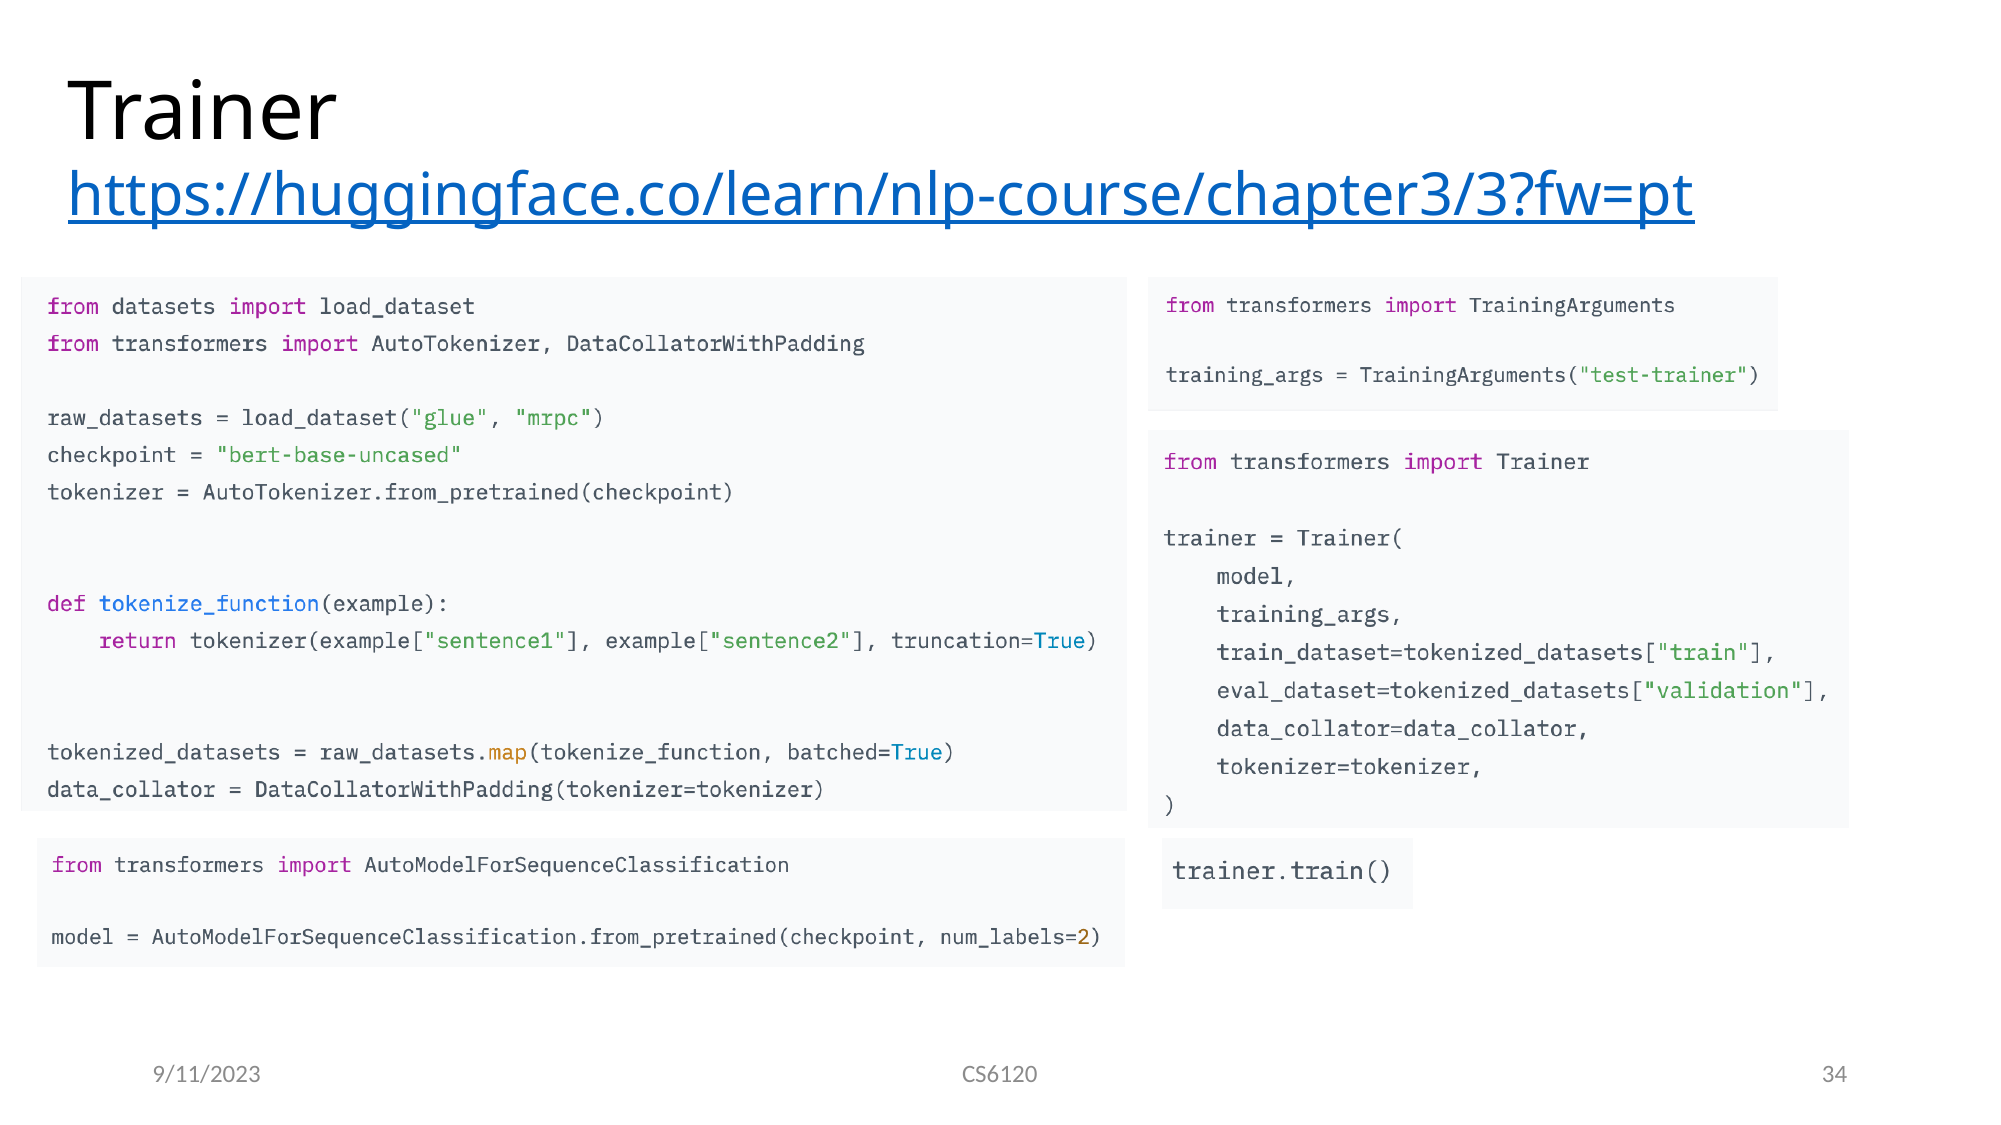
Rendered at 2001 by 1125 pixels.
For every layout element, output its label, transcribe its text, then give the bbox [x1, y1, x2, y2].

footer CS6120 [662, 1042, 1338, 1103]
title Trainer https://huggingface.co/learn/nlp-course/chapter3/3?fw=pt [52, 40, 1778, 259]
picture [1148, 430, 1849, 828]
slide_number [137, 1042, 588, 1103]
slide_number 34 [1412, 1042, 1863, 1103]
picture [1148, 277, 1778, 412]
picture [1162, 838, 1413, 909]
picture [21, 277, 1127, 811]
picture [37, 838, 1125, 967]
